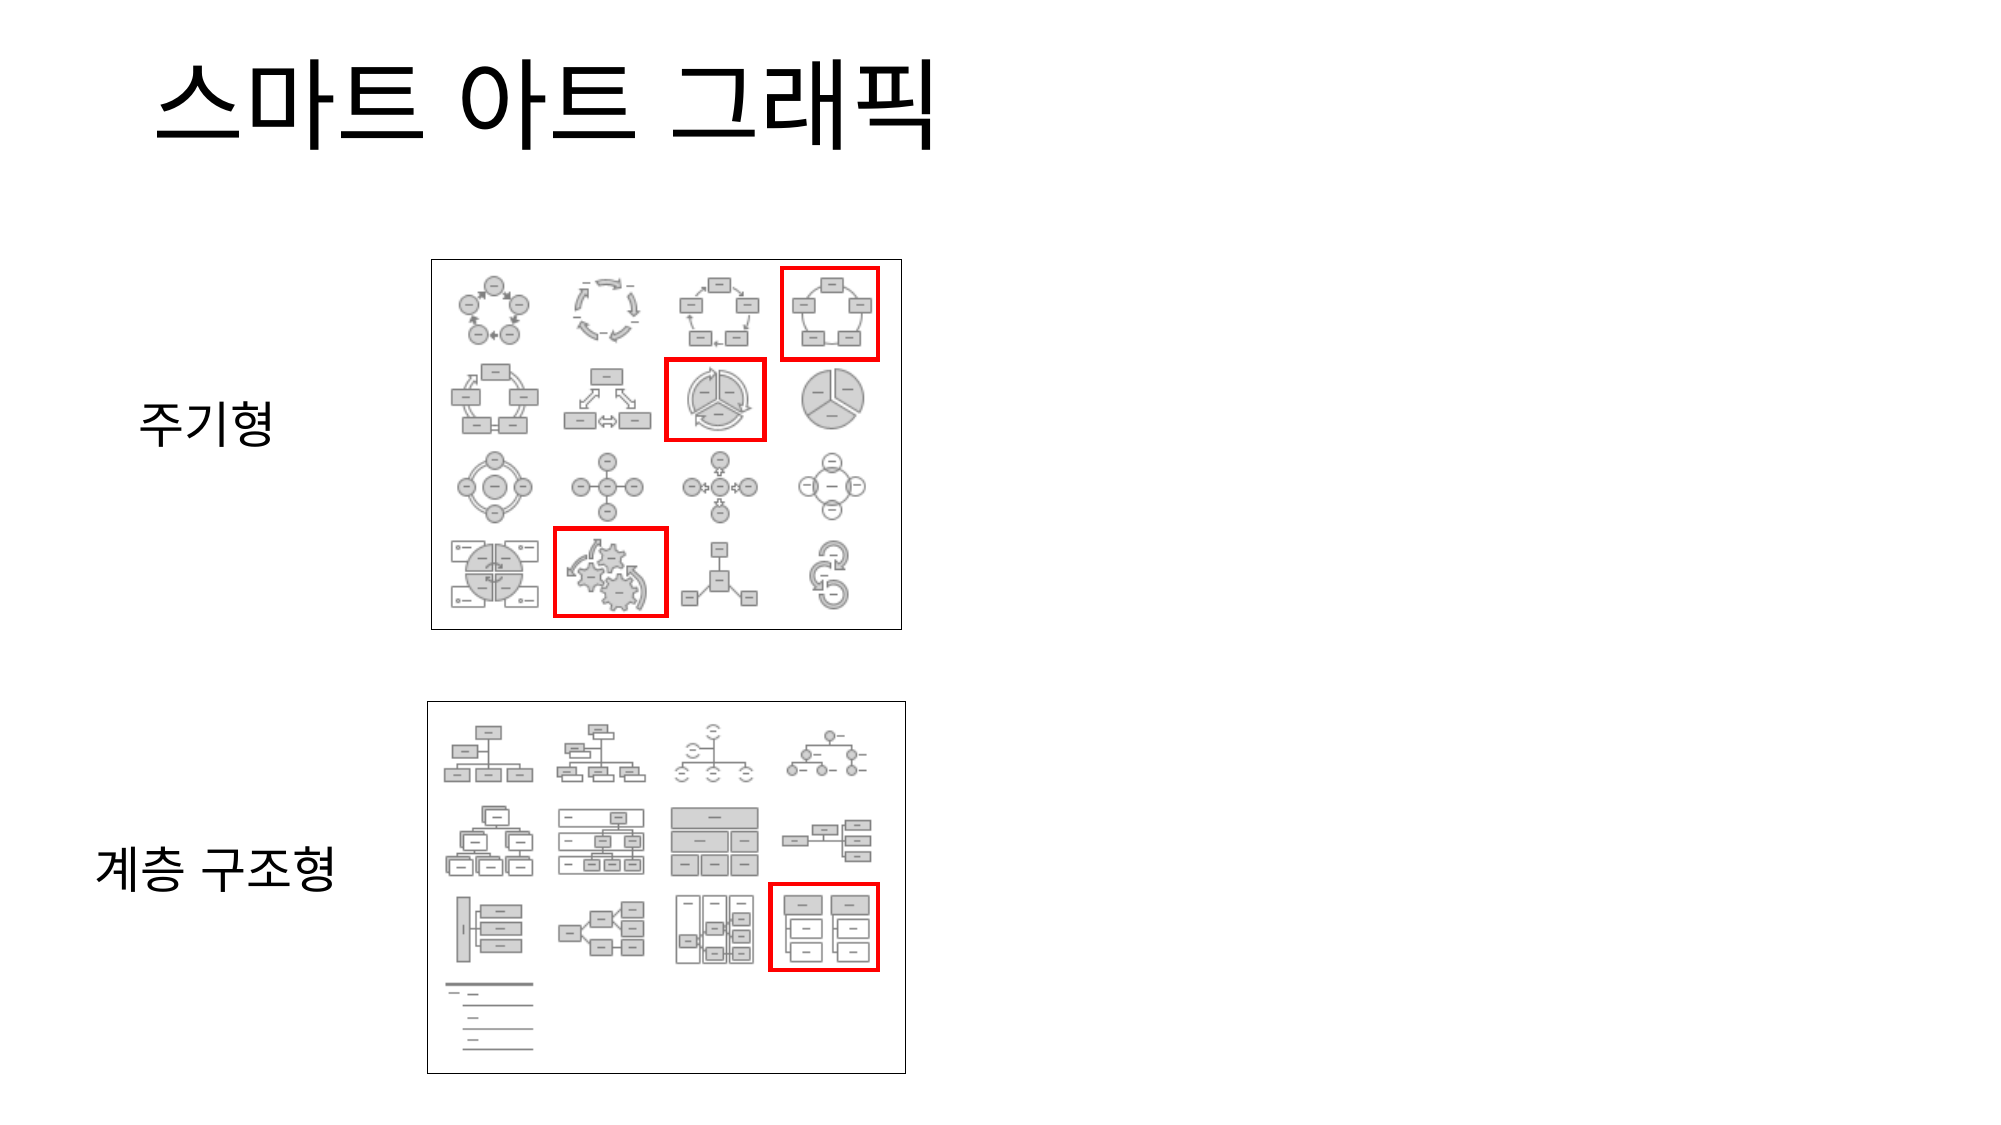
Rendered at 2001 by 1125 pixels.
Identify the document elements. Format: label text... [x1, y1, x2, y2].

title 스마트 아트 그래픽 [137, 1, 1863, 220]
text_box 주기형 [123, 386, 292, 462]
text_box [431, 259, 902, 630]
text_box 계층 구조형 [79, 831, 354, 907]
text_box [427, 701, 906, 1074]
